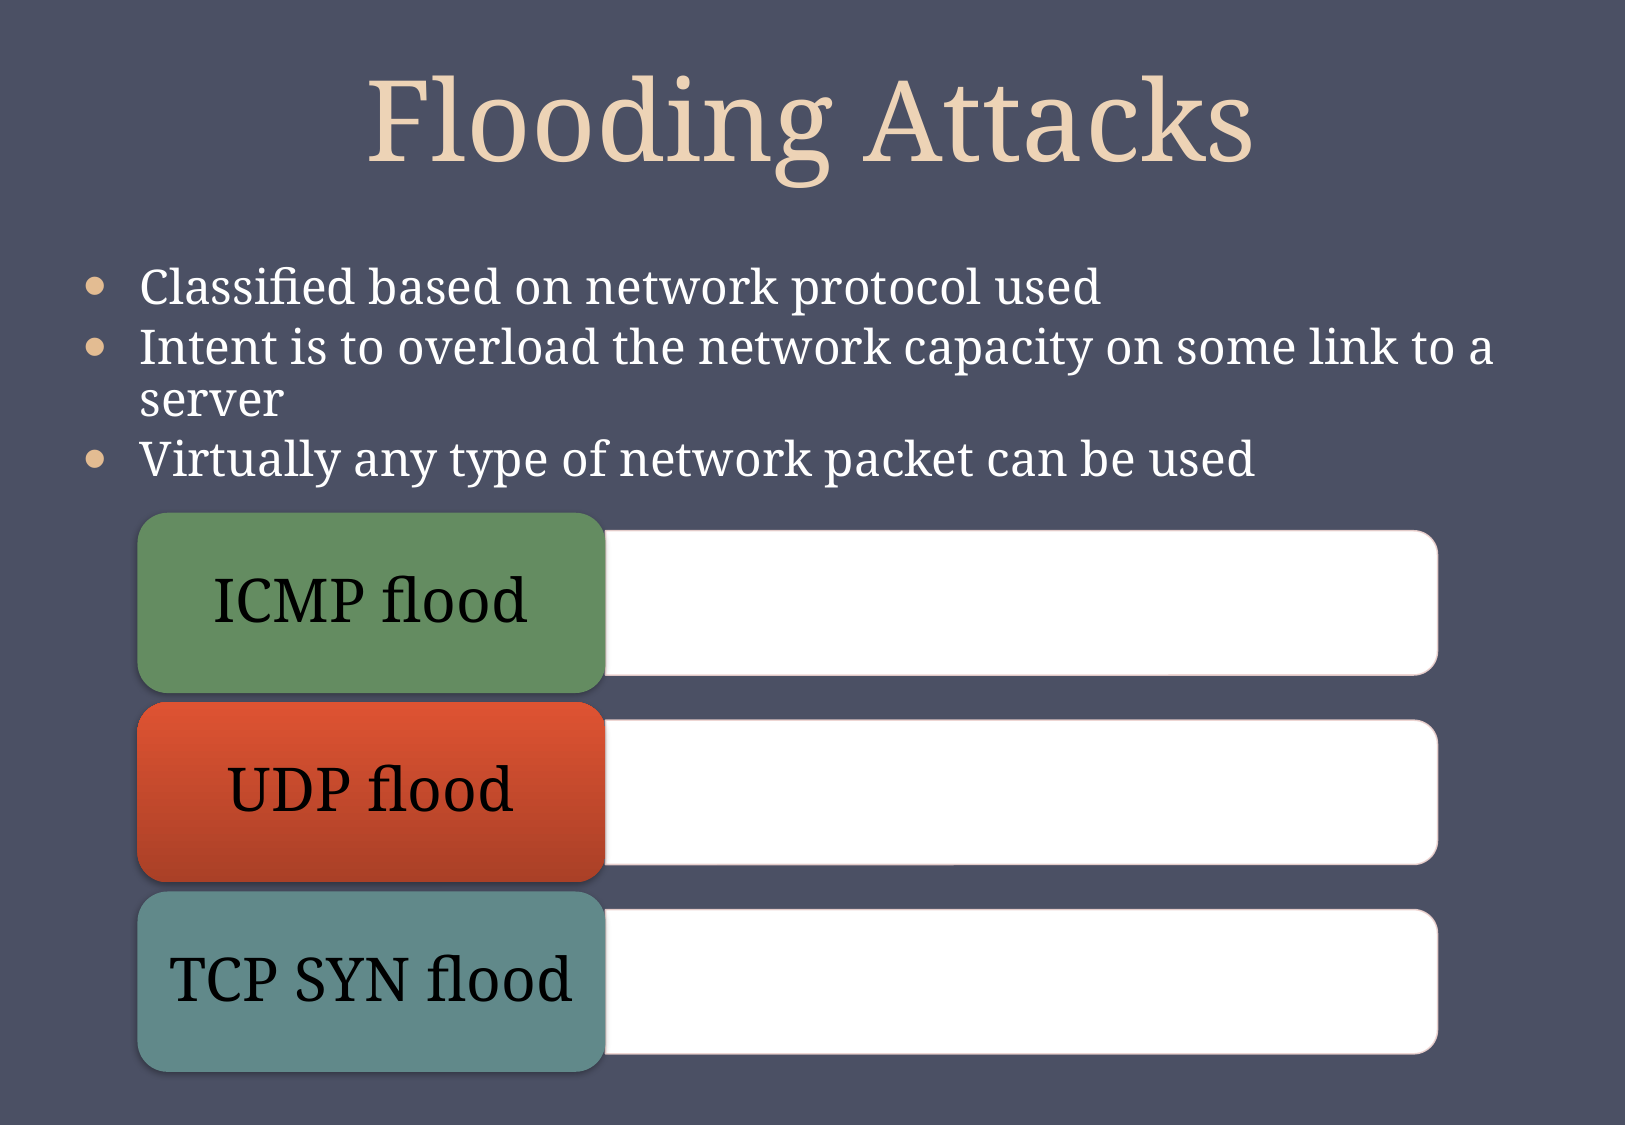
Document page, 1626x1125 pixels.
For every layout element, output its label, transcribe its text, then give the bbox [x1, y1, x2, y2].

title Flooding Attacks [80, 19, 1543, 192]
list Classified based on network protocol used Intent is to overload the network capacity on some link to a server Virtually any type of network packet can be used [68, 255, 1594, 1056]
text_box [137, 512, 1438, 1073]
